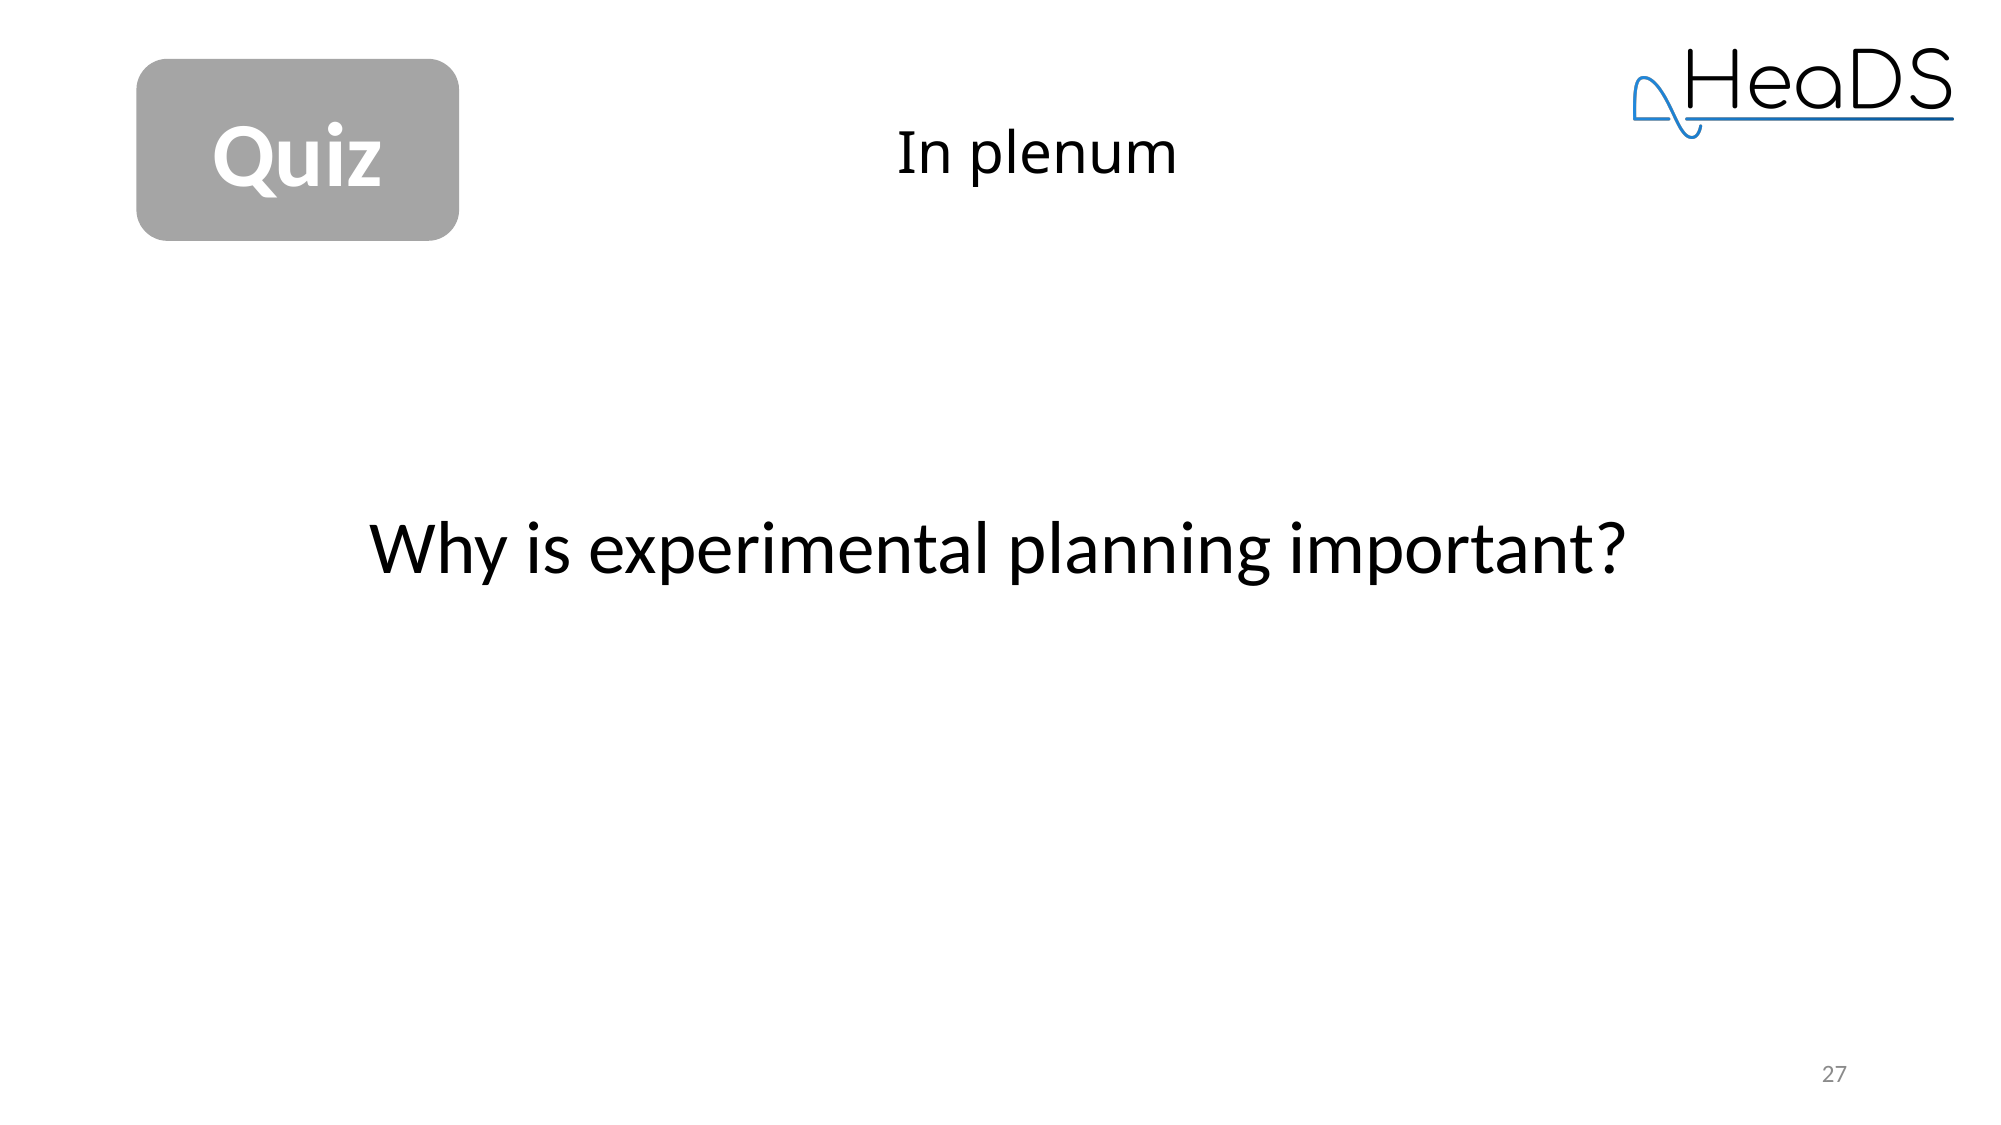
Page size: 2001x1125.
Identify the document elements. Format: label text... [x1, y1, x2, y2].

slide_number 27 [1412, 1042, 1863, 1103]
list Why is experimental planning important? [346, 501, 1654, 624]
text_box Quiz [136, 58, 460, 241]
text_box In plenum [798, 107, 1279, 193]
picture [1633, 48, 1954, 139]
